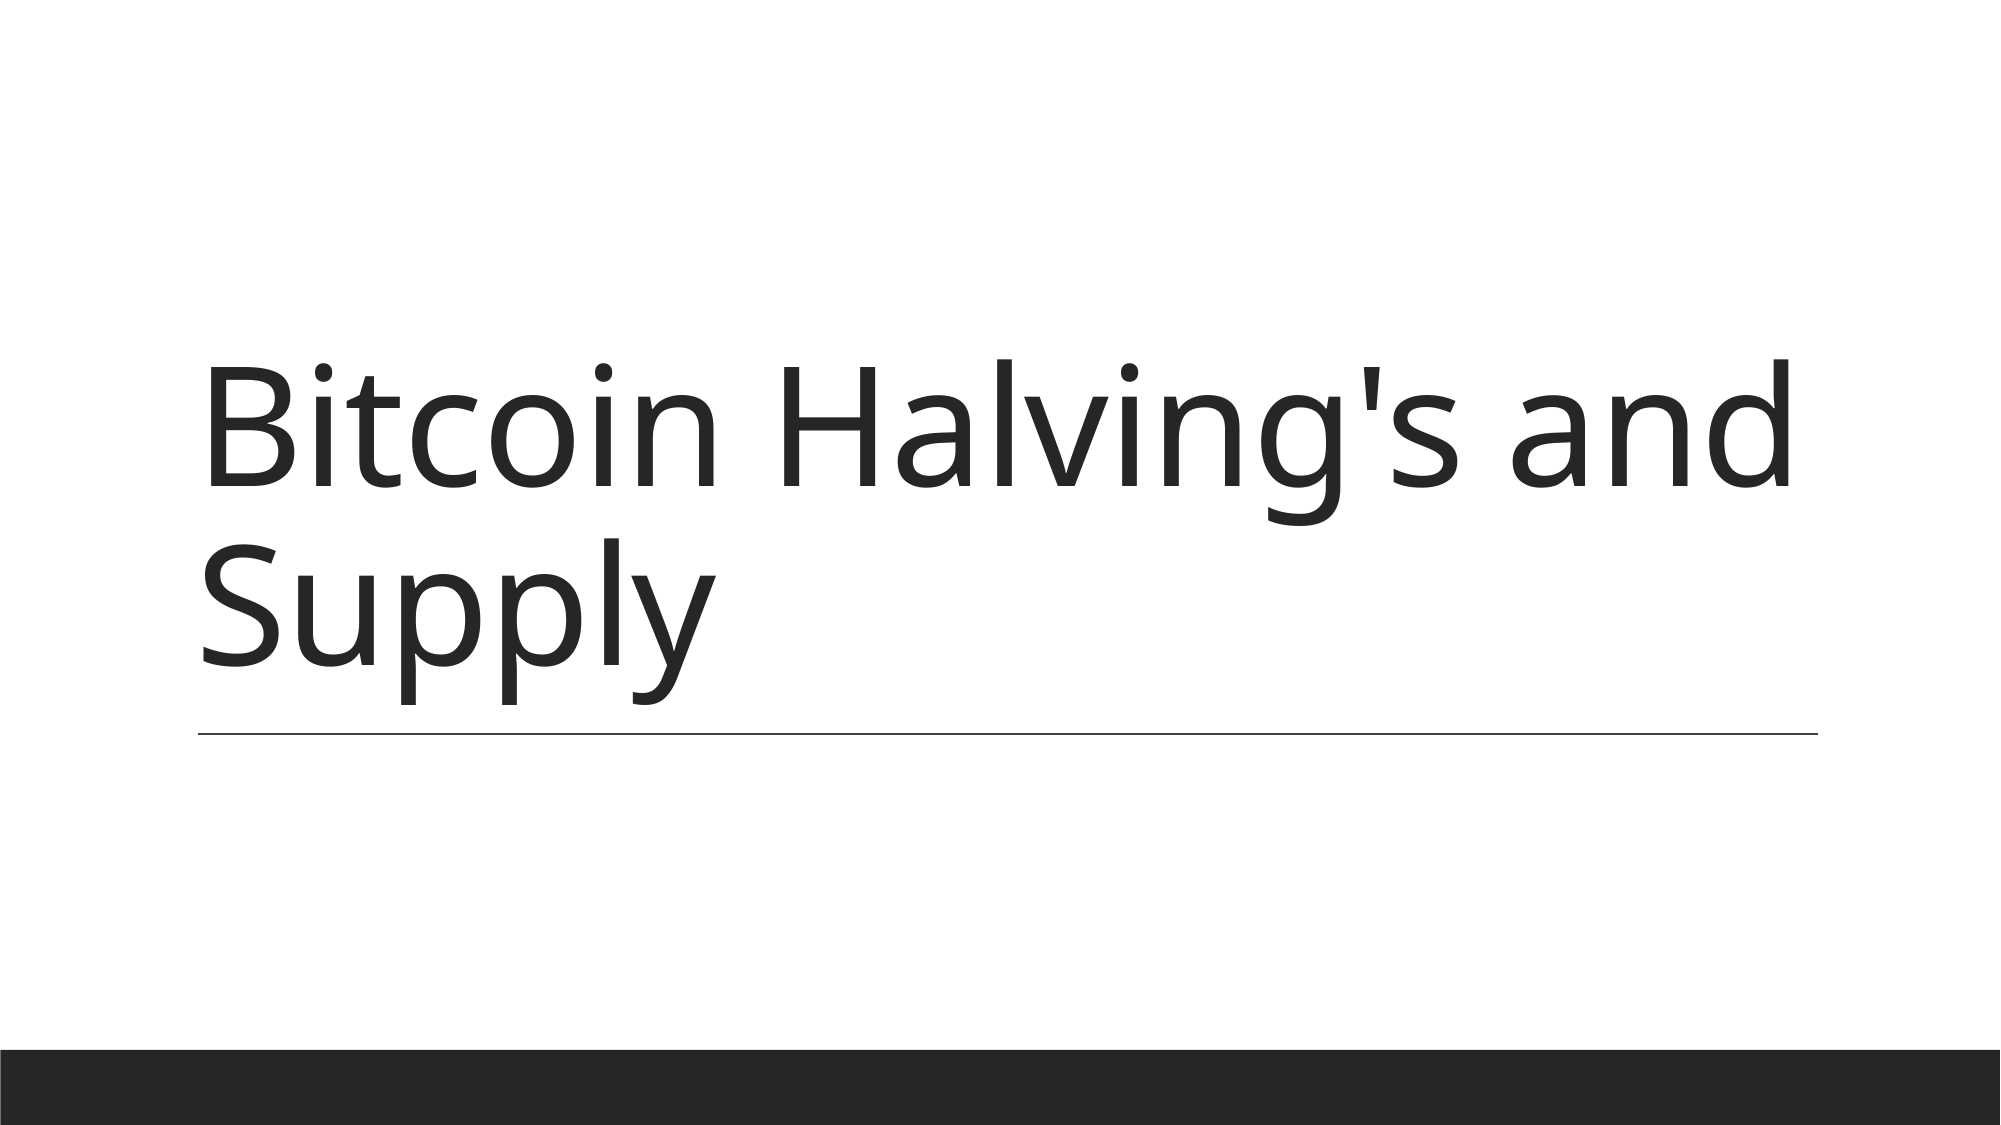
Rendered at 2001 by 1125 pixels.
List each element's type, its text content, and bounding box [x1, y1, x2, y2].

title Bitcoin Halving's and Supply [180, 124, 1830, 710]
